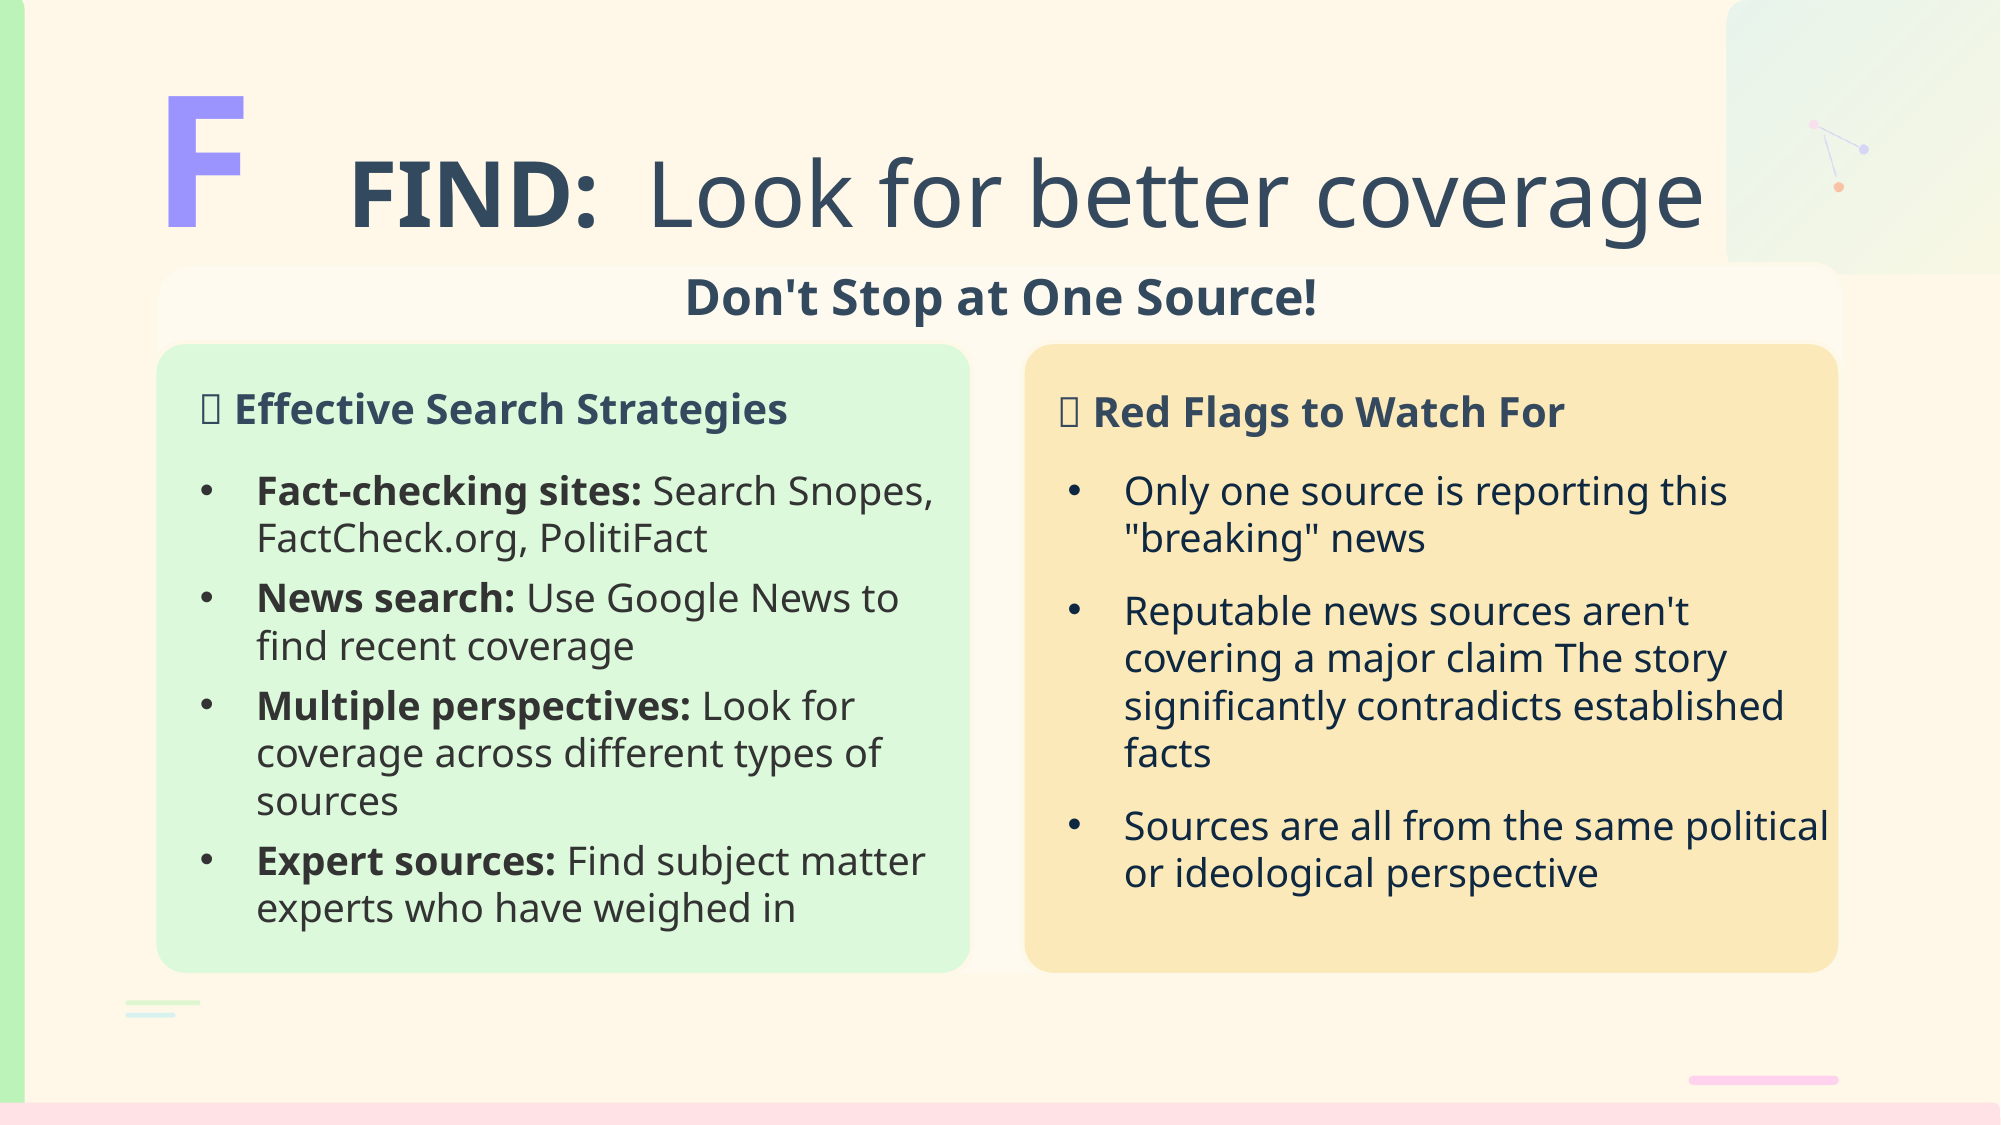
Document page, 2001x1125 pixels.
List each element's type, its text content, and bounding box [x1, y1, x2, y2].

text_box [154, 278, 1848, 962]
text_box Don't Stop at One Source! [618, 263, 1382, 326]
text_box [153, 341, 1841, 976]
title F FIND: Look for better coverage [137, 59, 1894, 278]
picture [23, 0, 2001, 1125]
